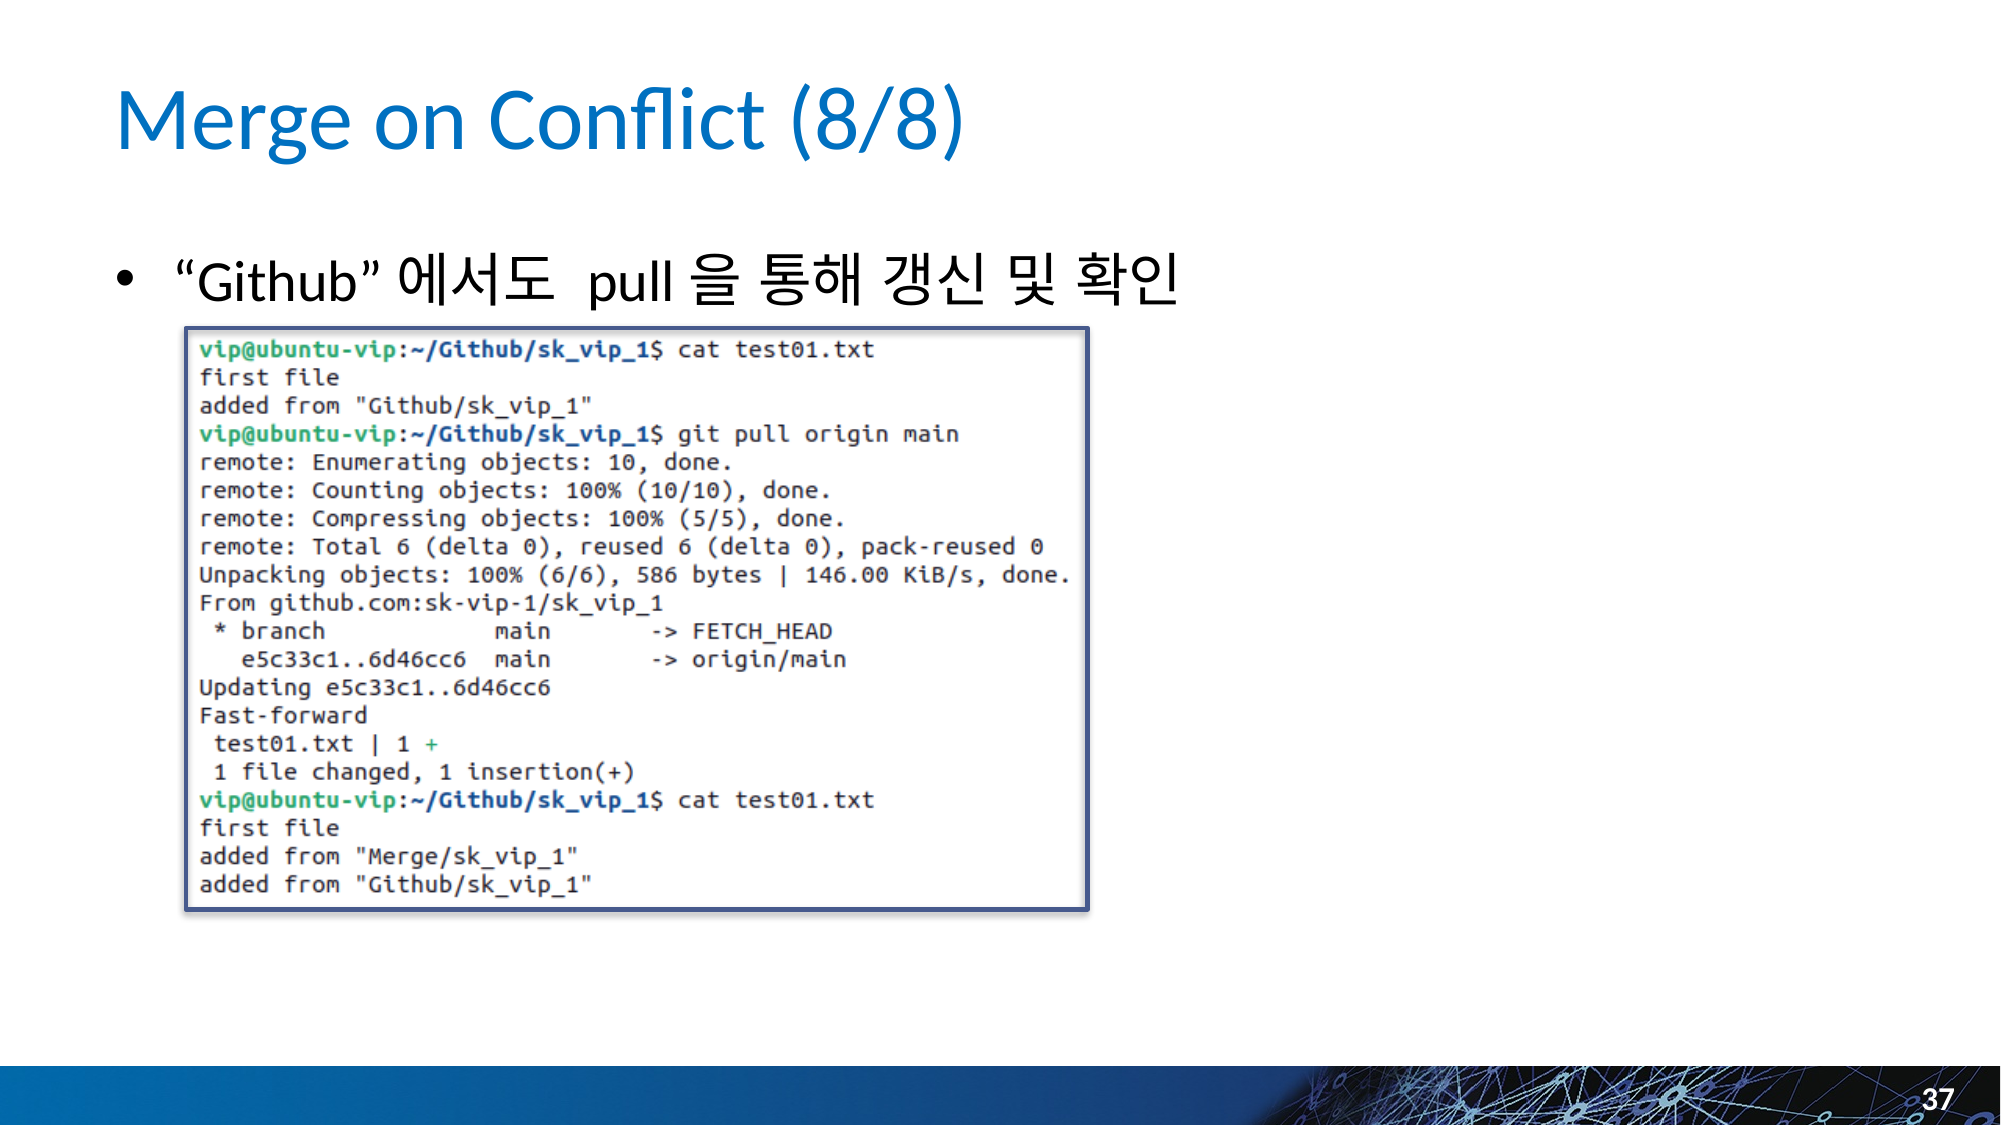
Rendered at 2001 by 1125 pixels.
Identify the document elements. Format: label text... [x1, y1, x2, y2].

list “Github”에서도 pull을 통해 갱신 및 확인 [99, 235, 1900, 1050]
slide_number 37 [1519, 1067, 1970, 1125]
picture [0, 1066, 2001, 1125]
title Merge on Conflict (8/8) [99, 45, 1745, 200]
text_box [185, 327, 1151, 910]
